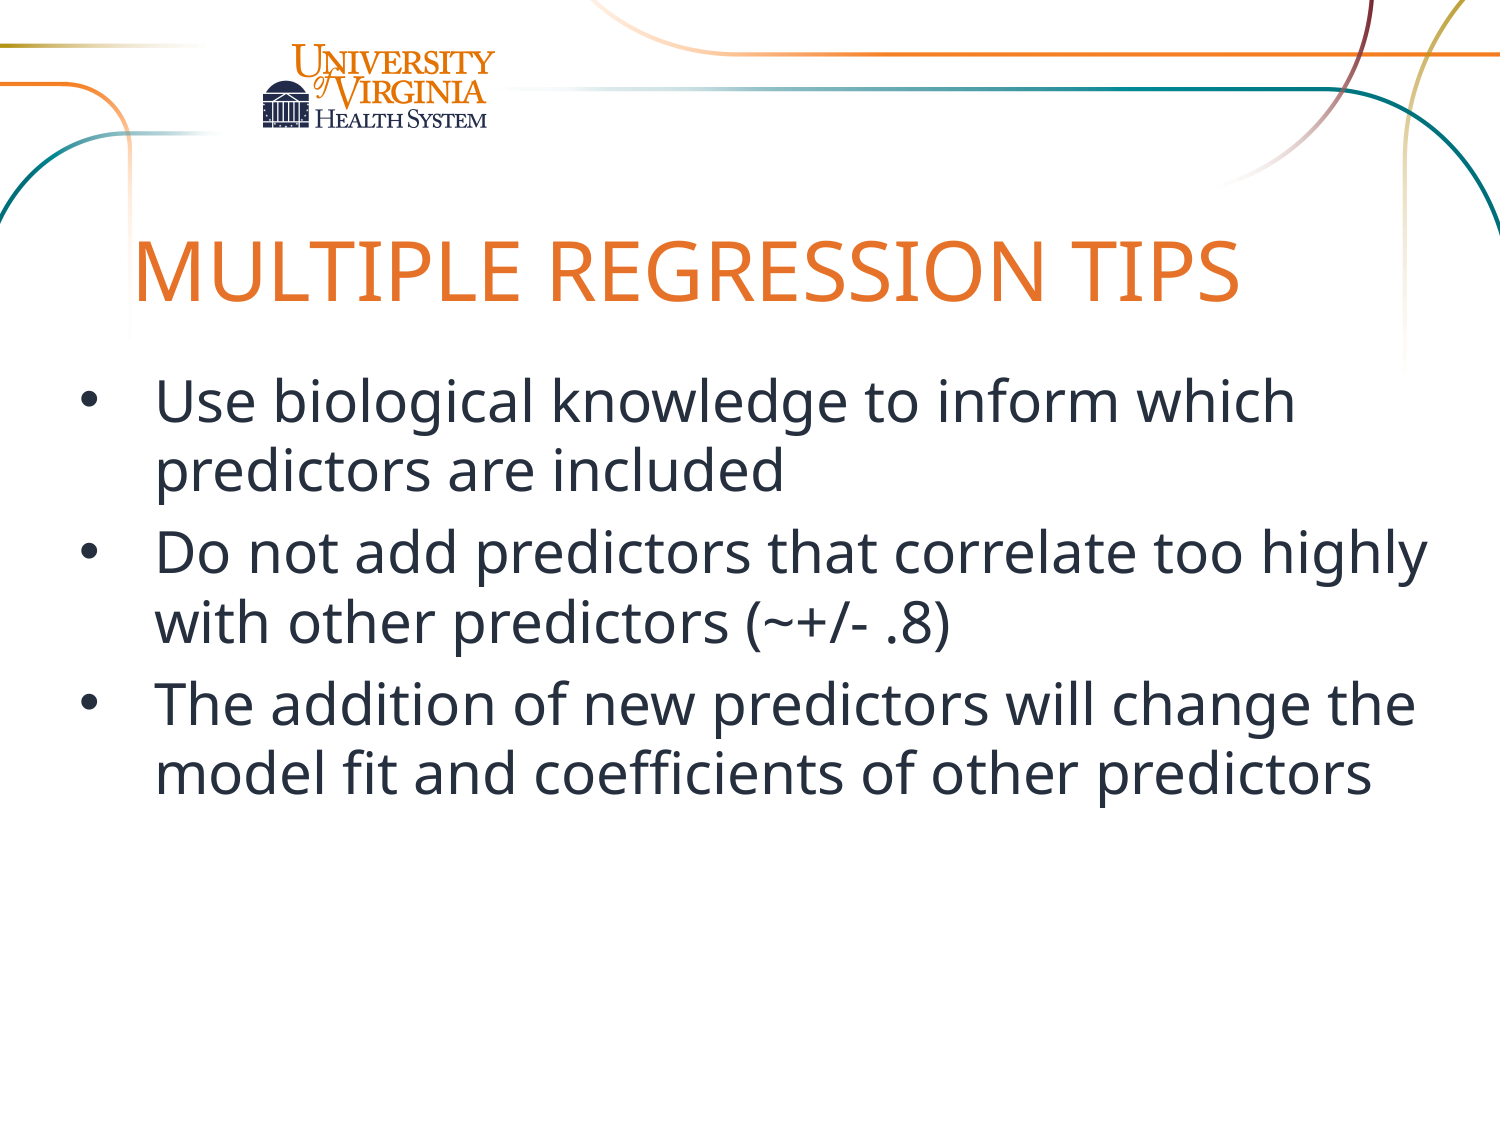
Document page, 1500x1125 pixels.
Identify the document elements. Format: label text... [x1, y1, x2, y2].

text_box Multiple regression Tips [116, 227, 1467, 415]
picture [0, 0, 1500, 415]
text_box [116, 320, 1453, 1023]
text_box Use biological knowledge to inform which predictors are included Do not add predictors that correlate too highly with other predictors (~+/- .8) The addition of new predictors will change the model fit and coefficients of other predictors [64, 356, 1452, 1017]
